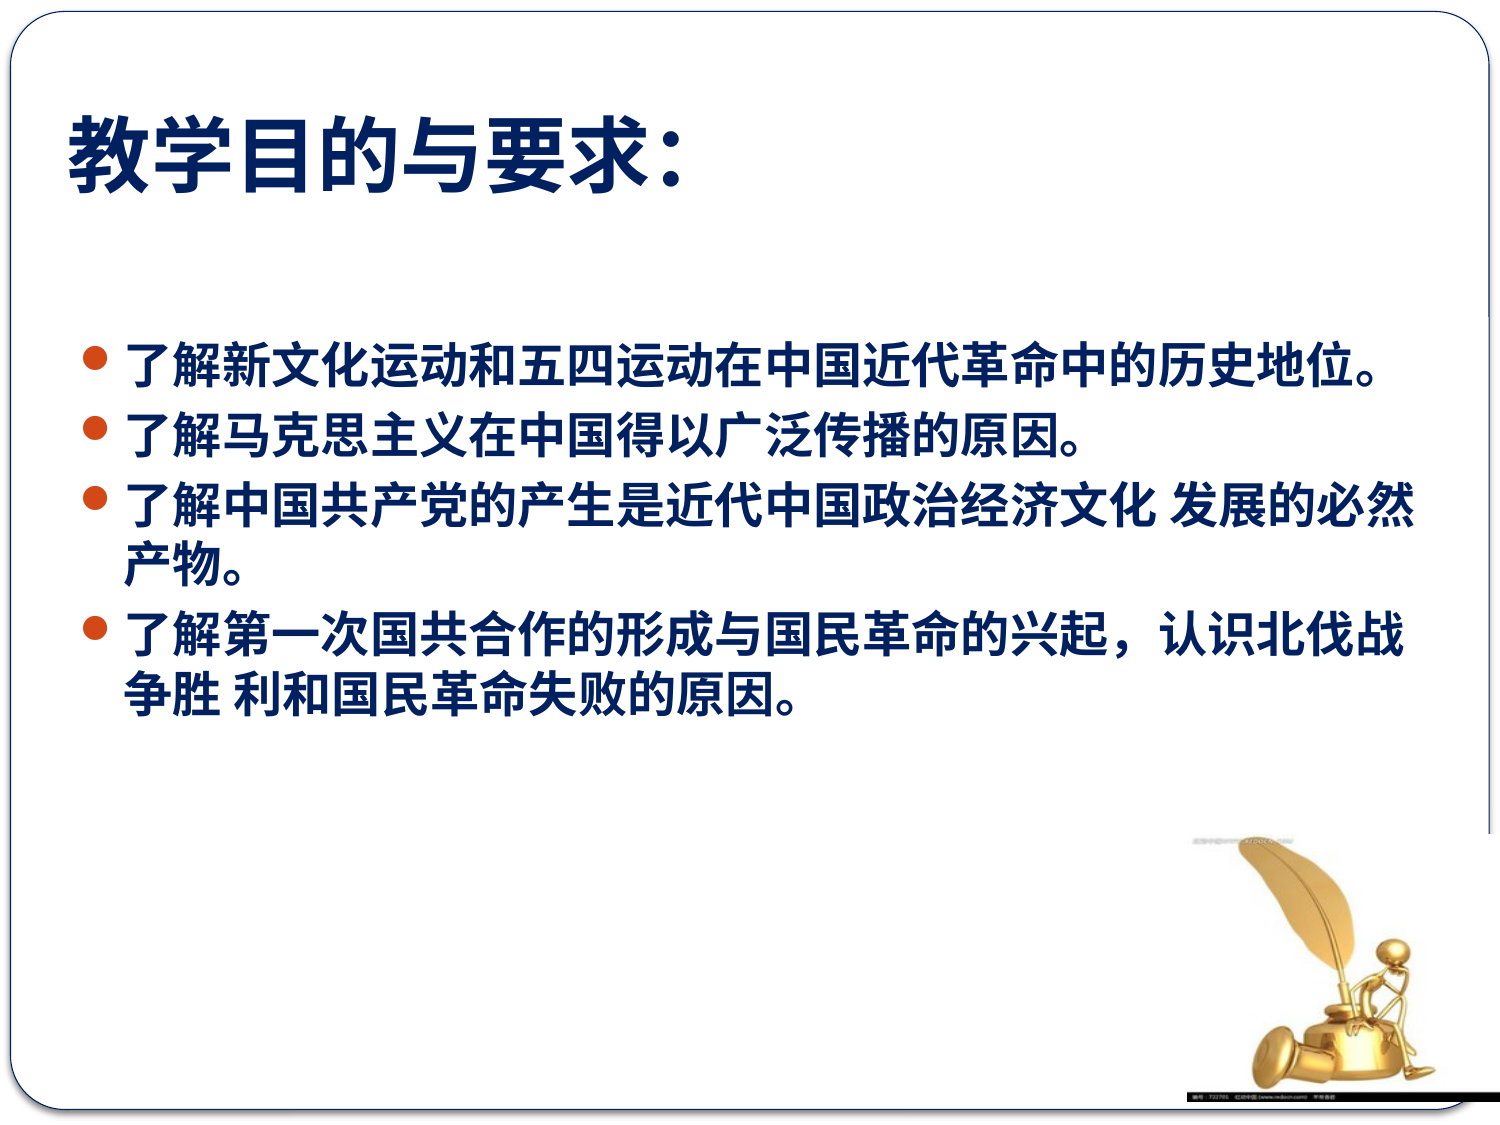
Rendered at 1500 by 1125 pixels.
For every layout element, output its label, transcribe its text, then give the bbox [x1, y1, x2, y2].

title 教学目的与要求： [53, 30, 1459, 219]
list 了解新文化运动和五四运动在中国近代革命中的历史地位。 了解马克思主义在中国得以广泛传播的原因。 了解中国共产党的产生是近代中国政治经济文化 发展的必然产物。 了解第一次国共合作的形成与国民革命的兴起，认识北伐战争胜 利和国民革命失败的原因。 [64, 326, 1436, 787]
picture [1186, 833, 1500, 1102]
